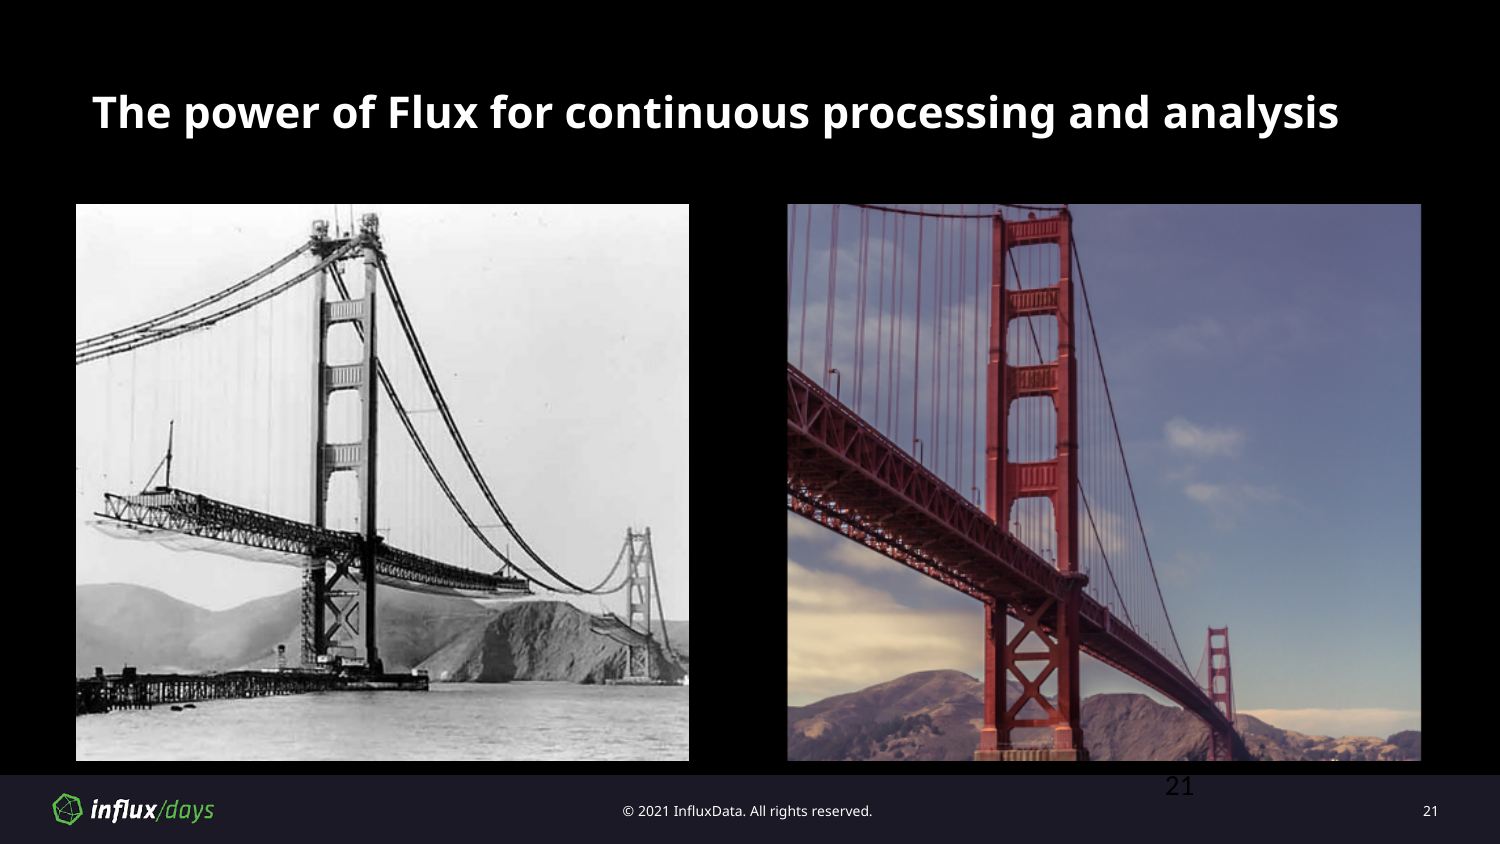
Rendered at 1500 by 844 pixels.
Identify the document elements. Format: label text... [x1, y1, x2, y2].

picture [784, 203, 1423, 761]
slide_number ‹#› [1149, 759, 1500, 805]
picture [0, 775, 1500, 844]
picture [75, 203, 689, 761]
title The power of Flux for continuous processing and analysis [76, 33, 1424, 196]
